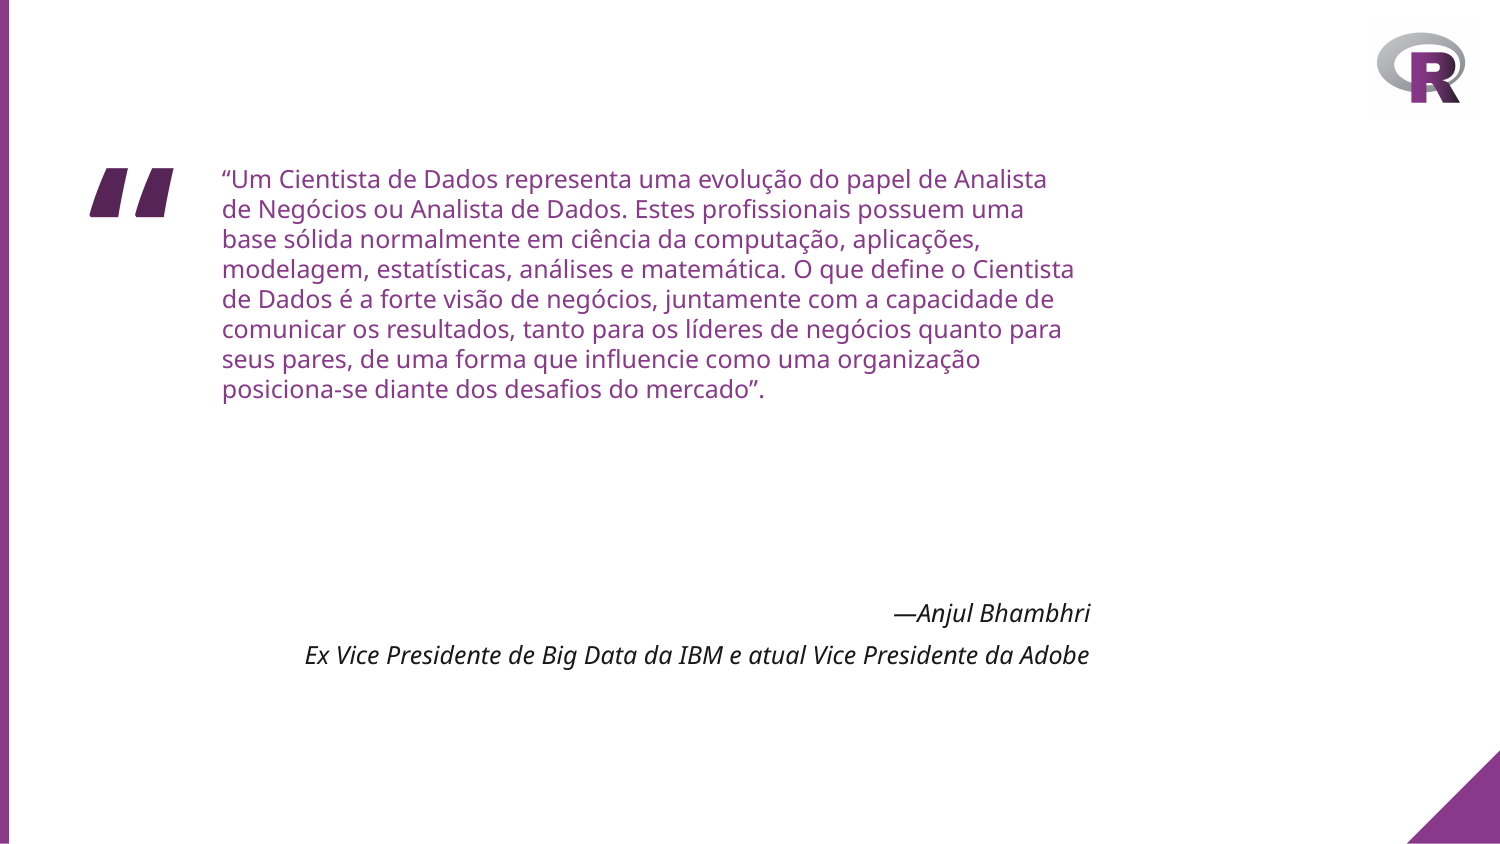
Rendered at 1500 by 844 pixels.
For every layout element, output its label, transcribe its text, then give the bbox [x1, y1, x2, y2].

list “Um Cientista de Dados representa uma evolução do papel de Analista de Negócios ou Analista de Dados. Estes profissionais possuem uma base sólida normalmente em ciência da computação, aplicações, modelagem, estatísticas, análises e matemática. O que define o Cientista de Dados é a forte visão de negócios, juntamente com a capacidade de comunicar os resultados, tanto para os líderes de negócios quanto para seus pares, de uma forma que influencie como uma organização posiciona-se diante dos desafios do mercado”. [206, 148, 1094, 418]
picture [1367, 14, 1475, 122]
text_box —Anjul Bhambhri Ex Vice Presidente de Big Data da IBM e atual Vice Presidente da Adobe [219, 582, 1107, 659]
